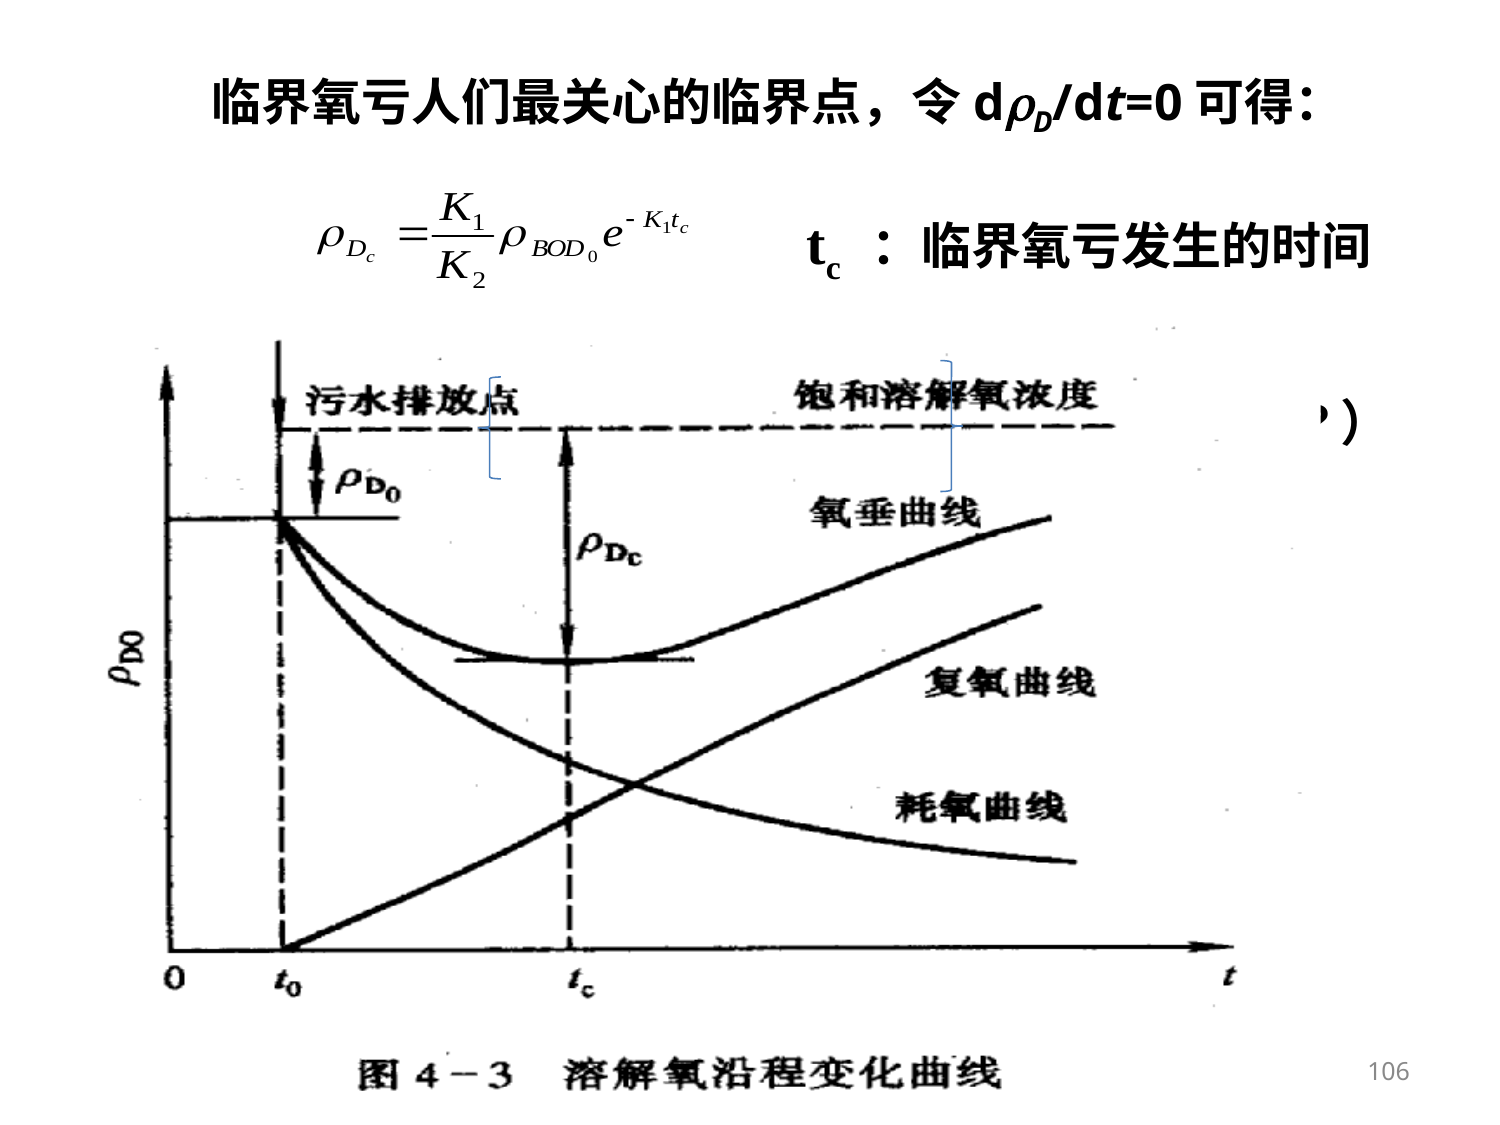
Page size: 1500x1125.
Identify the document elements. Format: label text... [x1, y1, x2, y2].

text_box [52, 317, 1321, 1112]
list 临界氧亏人们最关心的临界点，令dD/dt=0可得： [110, 0, 1386, 167]
text_box （临界距离 xc=?） [1324, 383, 1406, 467]
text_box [306, 180, 701, 298]
text_box tc ：临界氧亏发生的时间 [791, 199, 1387, 294]
slide_number 106 [1324, 1042, 1425, 1103]
